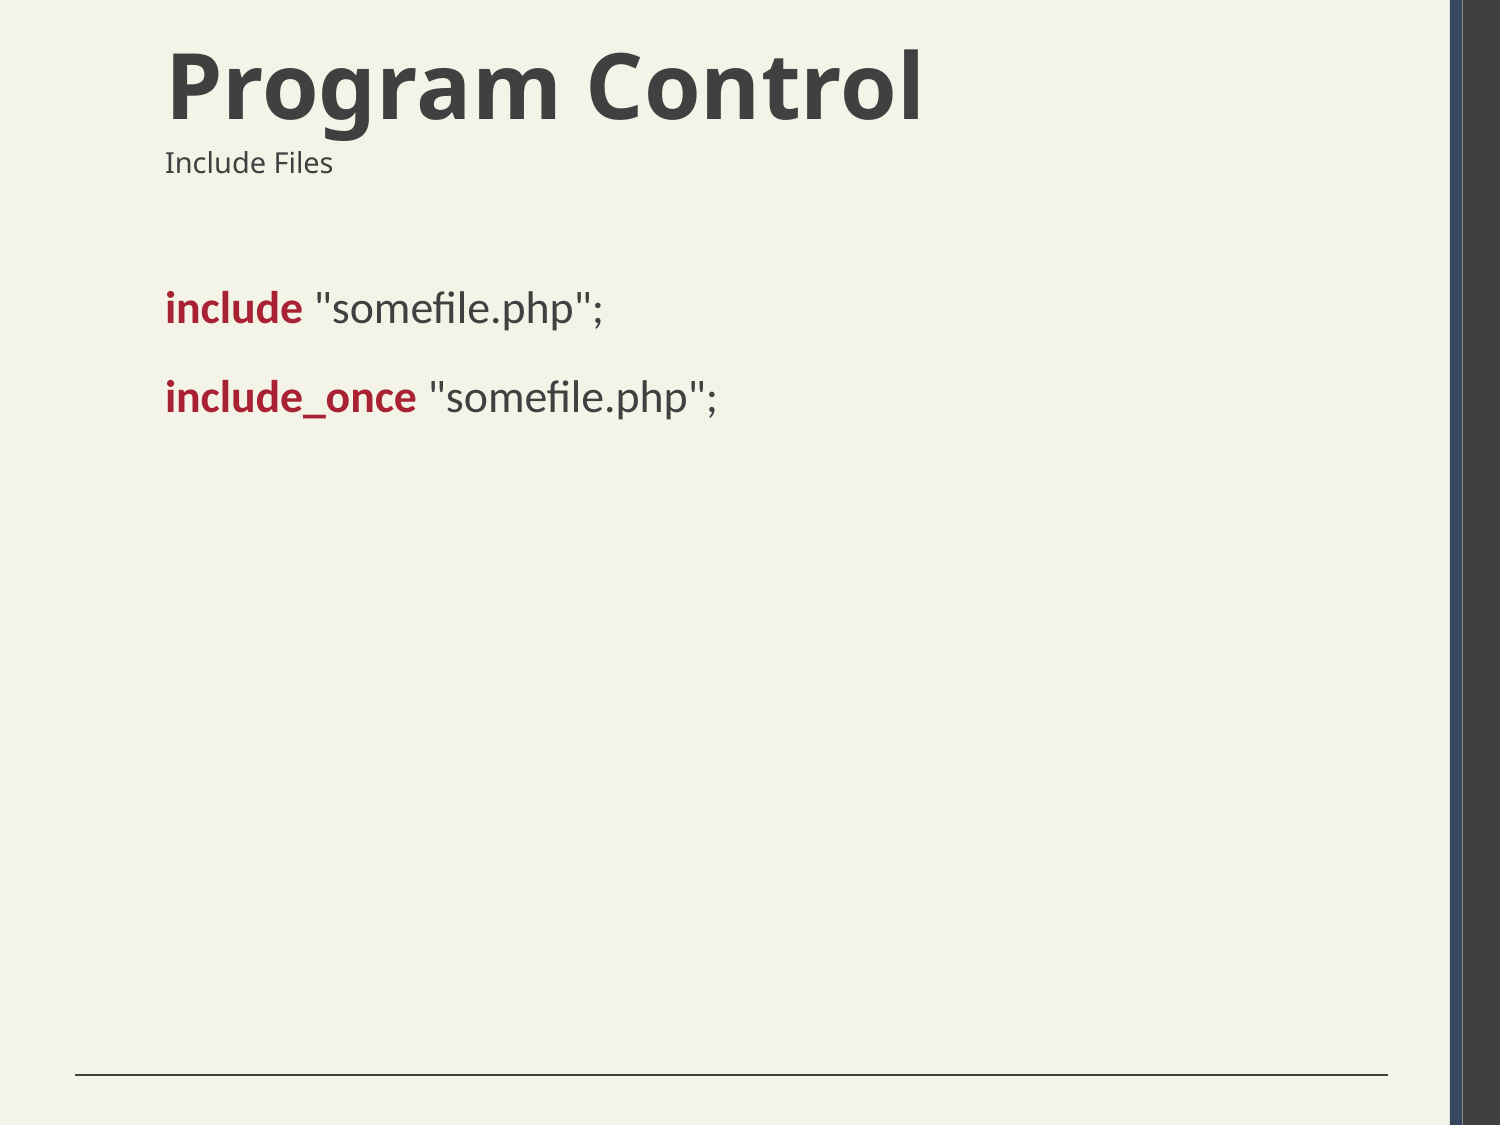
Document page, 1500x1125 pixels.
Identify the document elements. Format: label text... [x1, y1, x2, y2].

list include "somefile.php"; include_once "somefile.php"; [150, 270, 1200, 1013]
list Include Files [150, 137, 1200, 188]
title Program Control [150, 20, 1425, 188]
